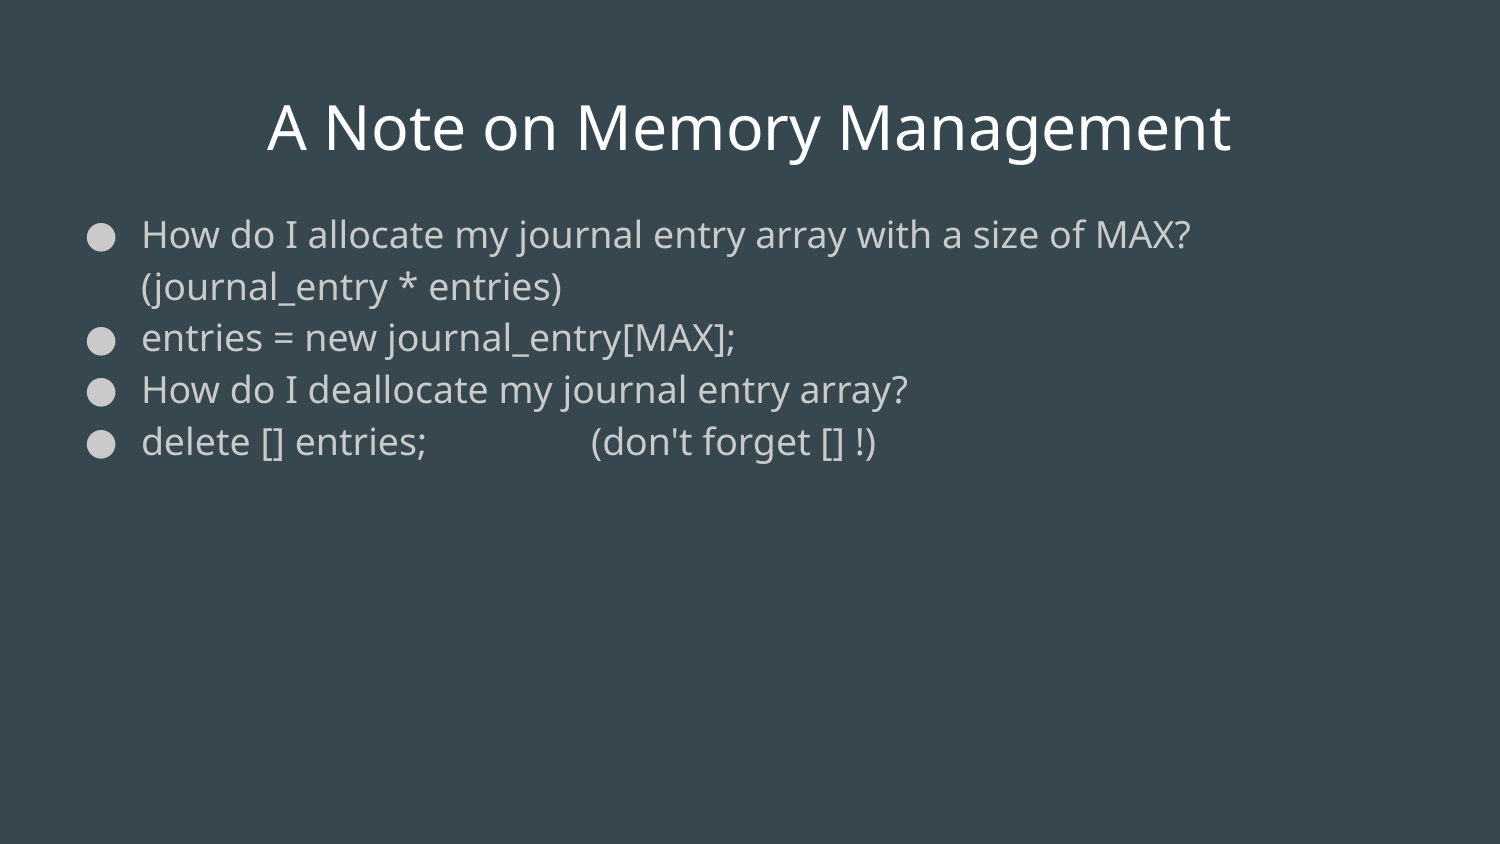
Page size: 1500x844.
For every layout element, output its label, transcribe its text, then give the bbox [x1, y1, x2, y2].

list How do I allocate my journal entry array with a size of MAX? (journal_entry * entries) entries = new journal_entry[MAX]; How do I deallocate my journal entry array? delete [] entries; (don't forget [] !) [51, 189, 1449, 750]
title A Note on Memory Management [51, 72, 1449, 167]
